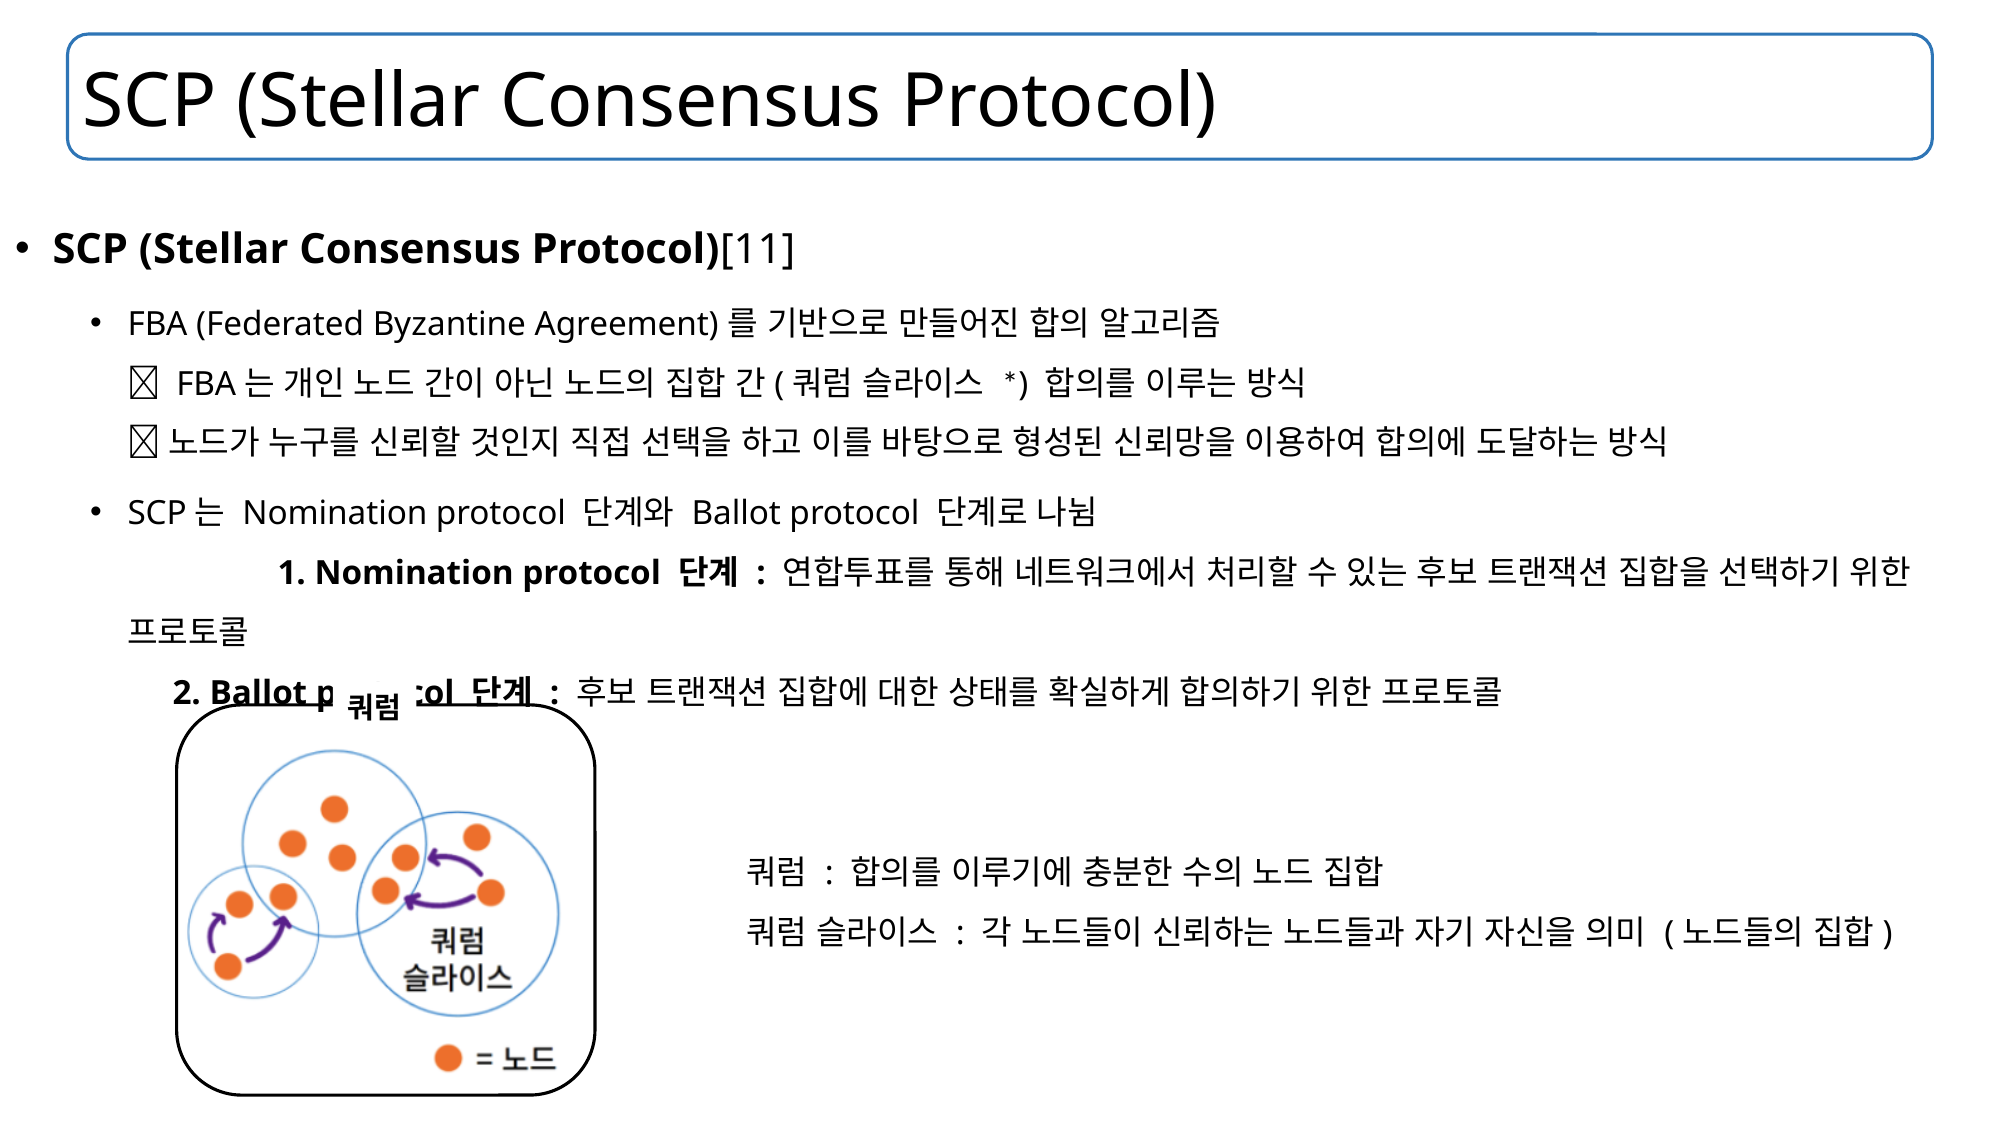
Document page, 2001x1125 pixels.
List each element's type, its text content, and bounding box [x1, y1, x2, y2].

list SCP (Stellar Consensus Protocol)[11] FBA (Federated Byzantine Agreement)를 기반으로 만들어진 합의 알고리즘  FBA는 개인 노드 간이 아닌 노드의 집합 간(쿼럼 슬라이스 *) 합의를 이루는 방식  노드가 누구를 신뢰할 것인지 직접 선택을 하고 이를 바탕으로 형성된 신뢰망을 이용하여 합의에 도달하는 방식 SCP는 Nomination protocol 단계와 Ballot protocol 단계로 나뉨 1. Nomination protocol 단계 : 연합투표를 통해 네트워크에서 처리할 수 있는 후보 트랜잭션 집합을 선택하기 위한 프로토콜 2. Ballot protocol 단계 : 후보 트랜잭션 집합에 대한 상태를 확실하게 합의하기 위한 프로토콜 [0, 189, 2000, 1019]
text_box 쿼럼 : 합의를 이루기에 충분한 수의 노드 집합 쿼럼 슬라이스 : 각 노드들이 신뢰하는 노드들과 자기 자신을 의미 (노드들의 집합) [656, 823, 1982, 959]
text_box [176, 682, 595, 1096]
title SCP (Stellar Consensus Protocol) [67, 34, 1933, 160]
